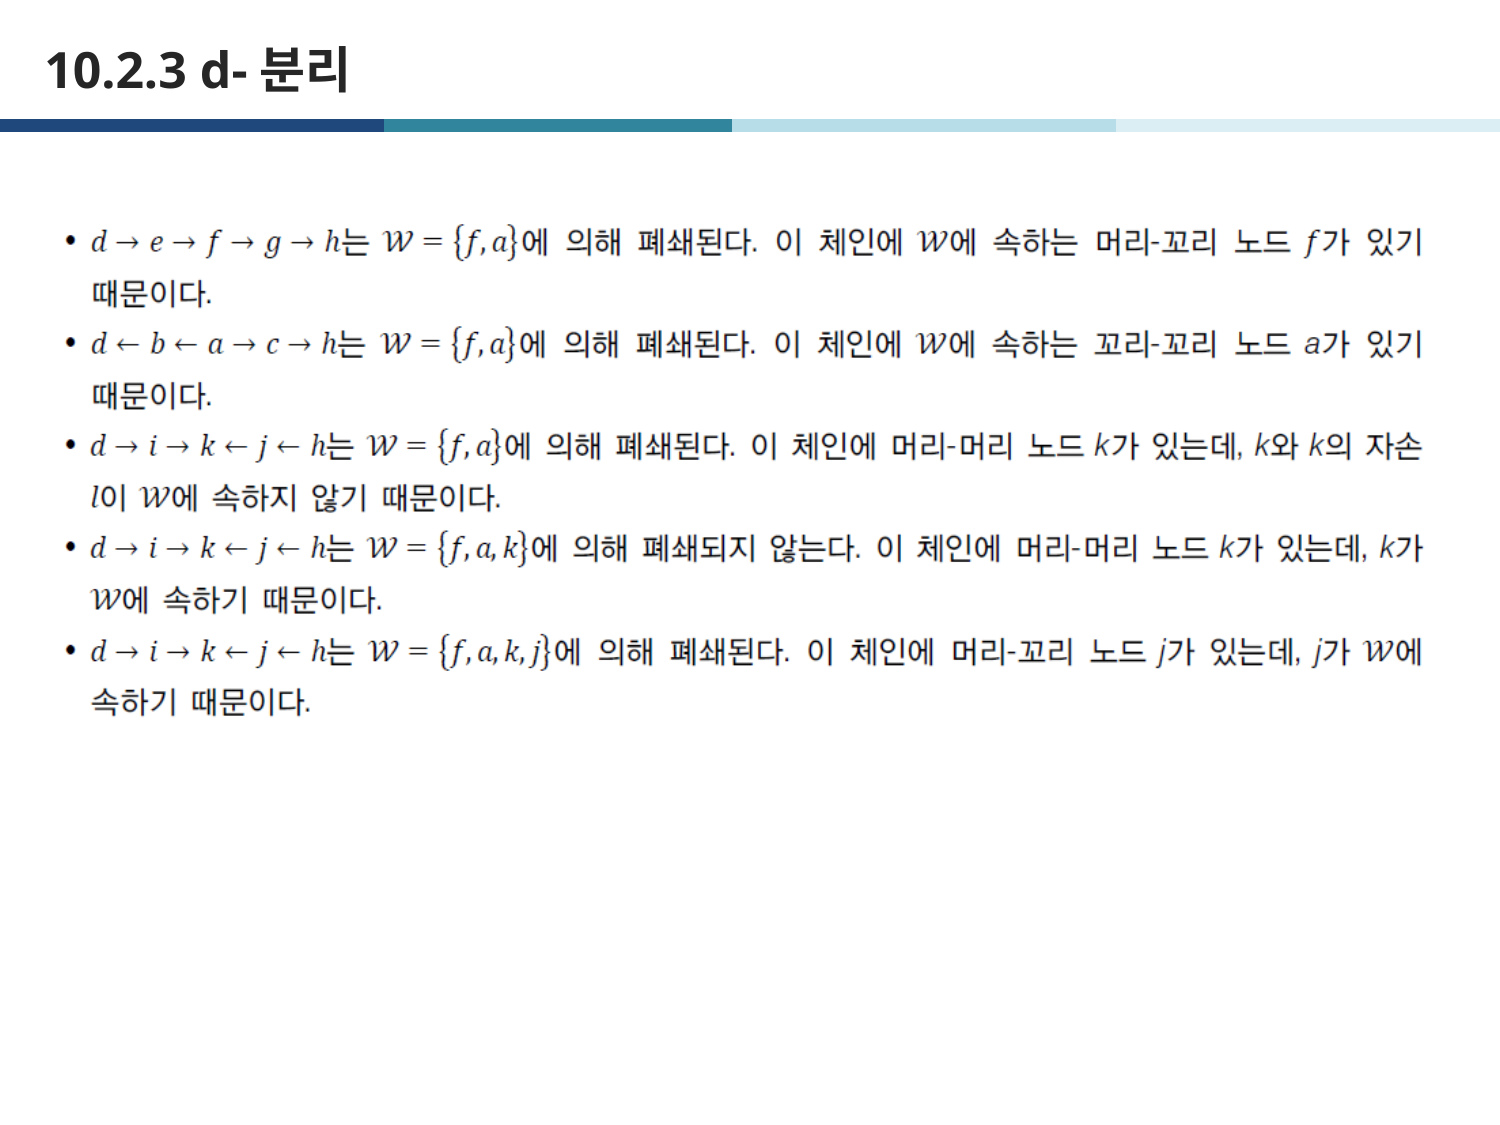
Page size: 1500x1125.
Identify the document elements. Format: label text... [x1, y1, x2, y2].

picture [52, 219, 1431, 740]
title 10.2.3 d-분리 [29, 23, 1448, 114]
